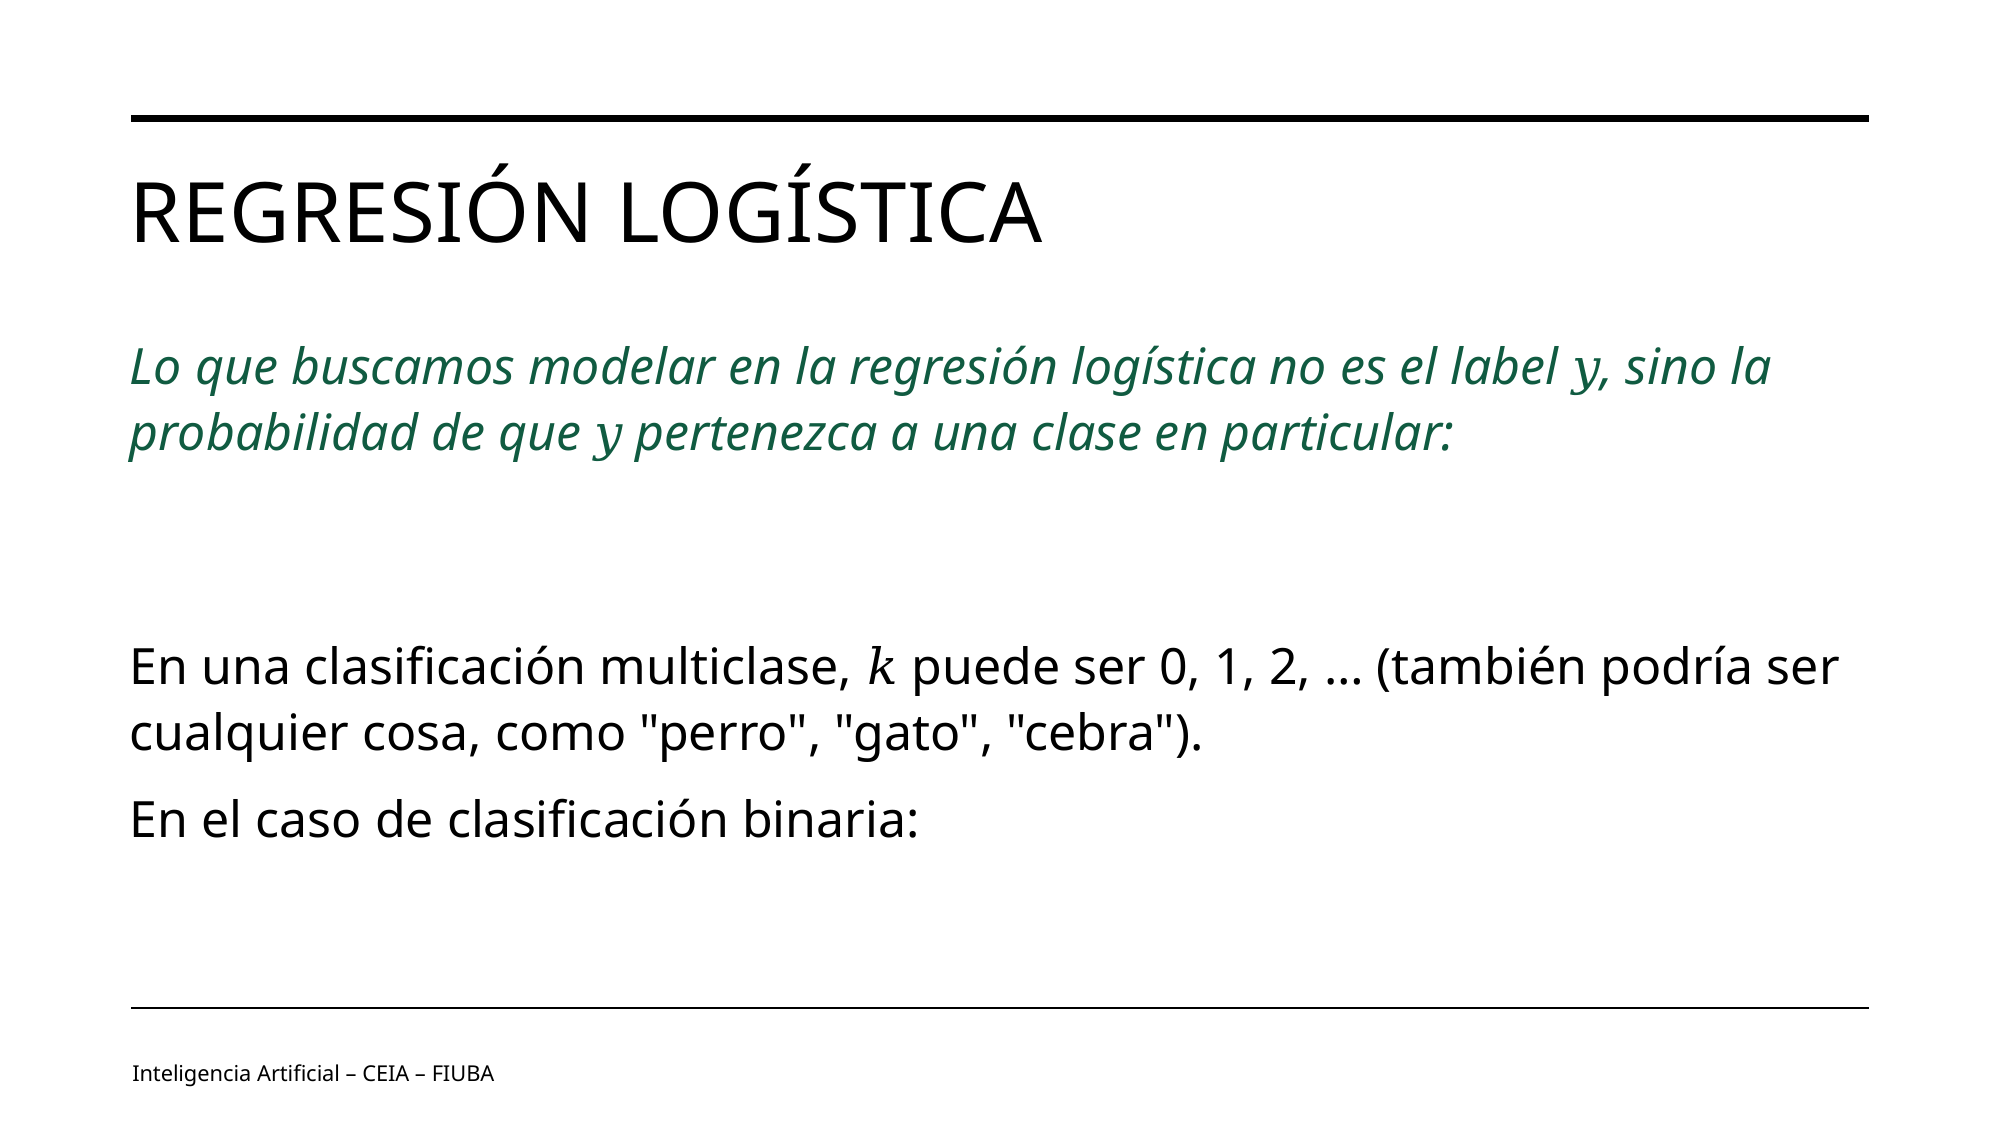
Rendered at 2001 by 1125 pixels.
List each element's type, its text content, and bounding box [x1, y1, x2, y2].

footer Inteligencia Artificial – CEIA – FIUBA [117, 1042, 862, 1103]
title Regresión Logística [114, 151, 1869, 290]
